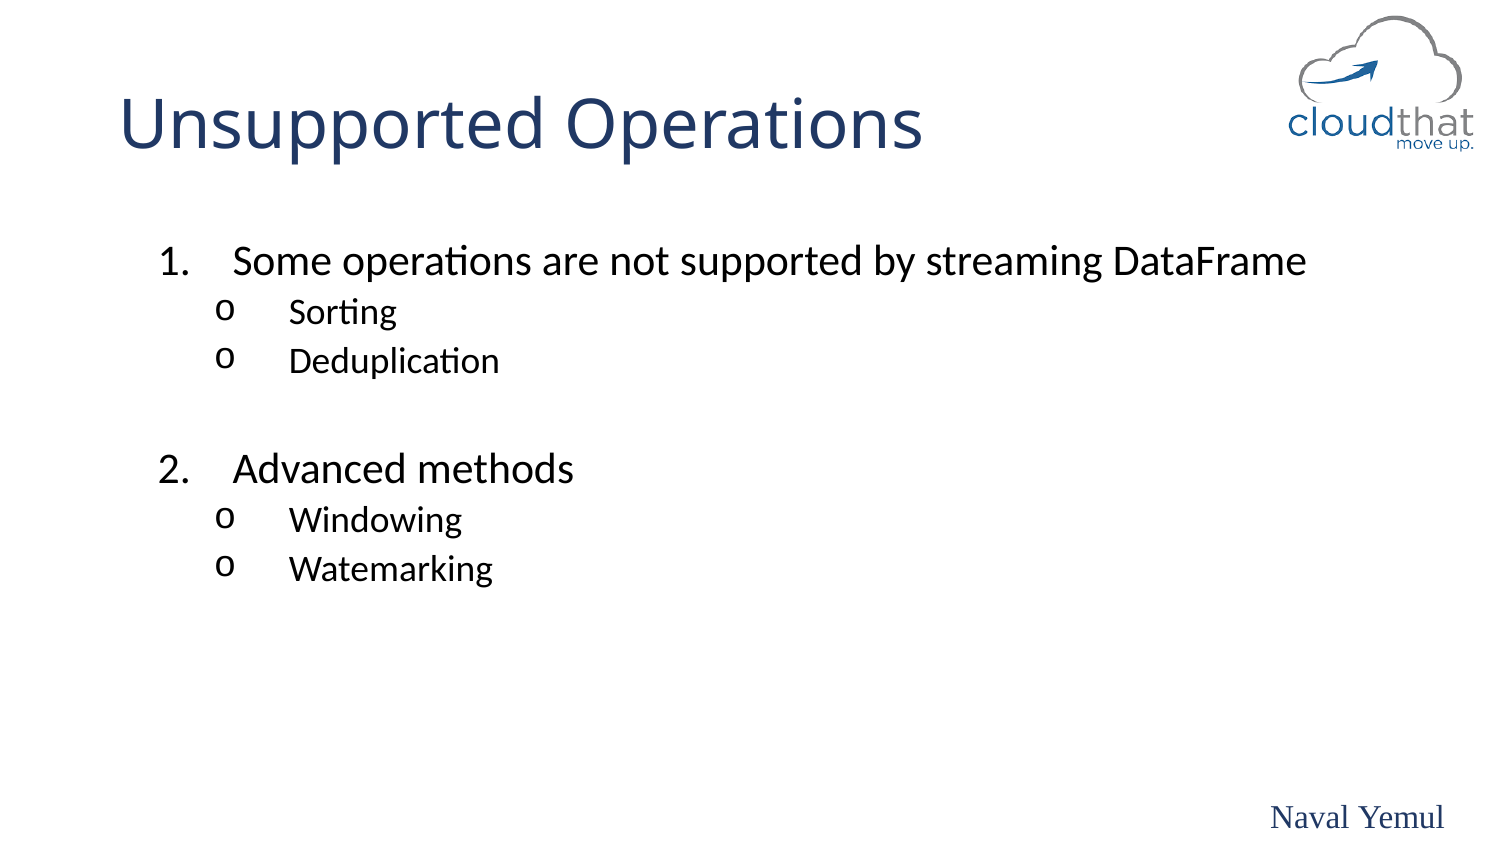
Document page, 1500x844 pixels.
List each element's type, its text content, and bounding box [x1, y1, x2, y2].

list Some operations are not supported by streaming DataFrame Sorting Deduplication Advanced methods Windowing Watemarking [142, 230, 1415, 715]
picture [1280, 8, 1481, 159]
title Unsupported Operations [103, 44, 1397, 208]
text_box Naval Yemul [1255, 788, 1500, 844]
